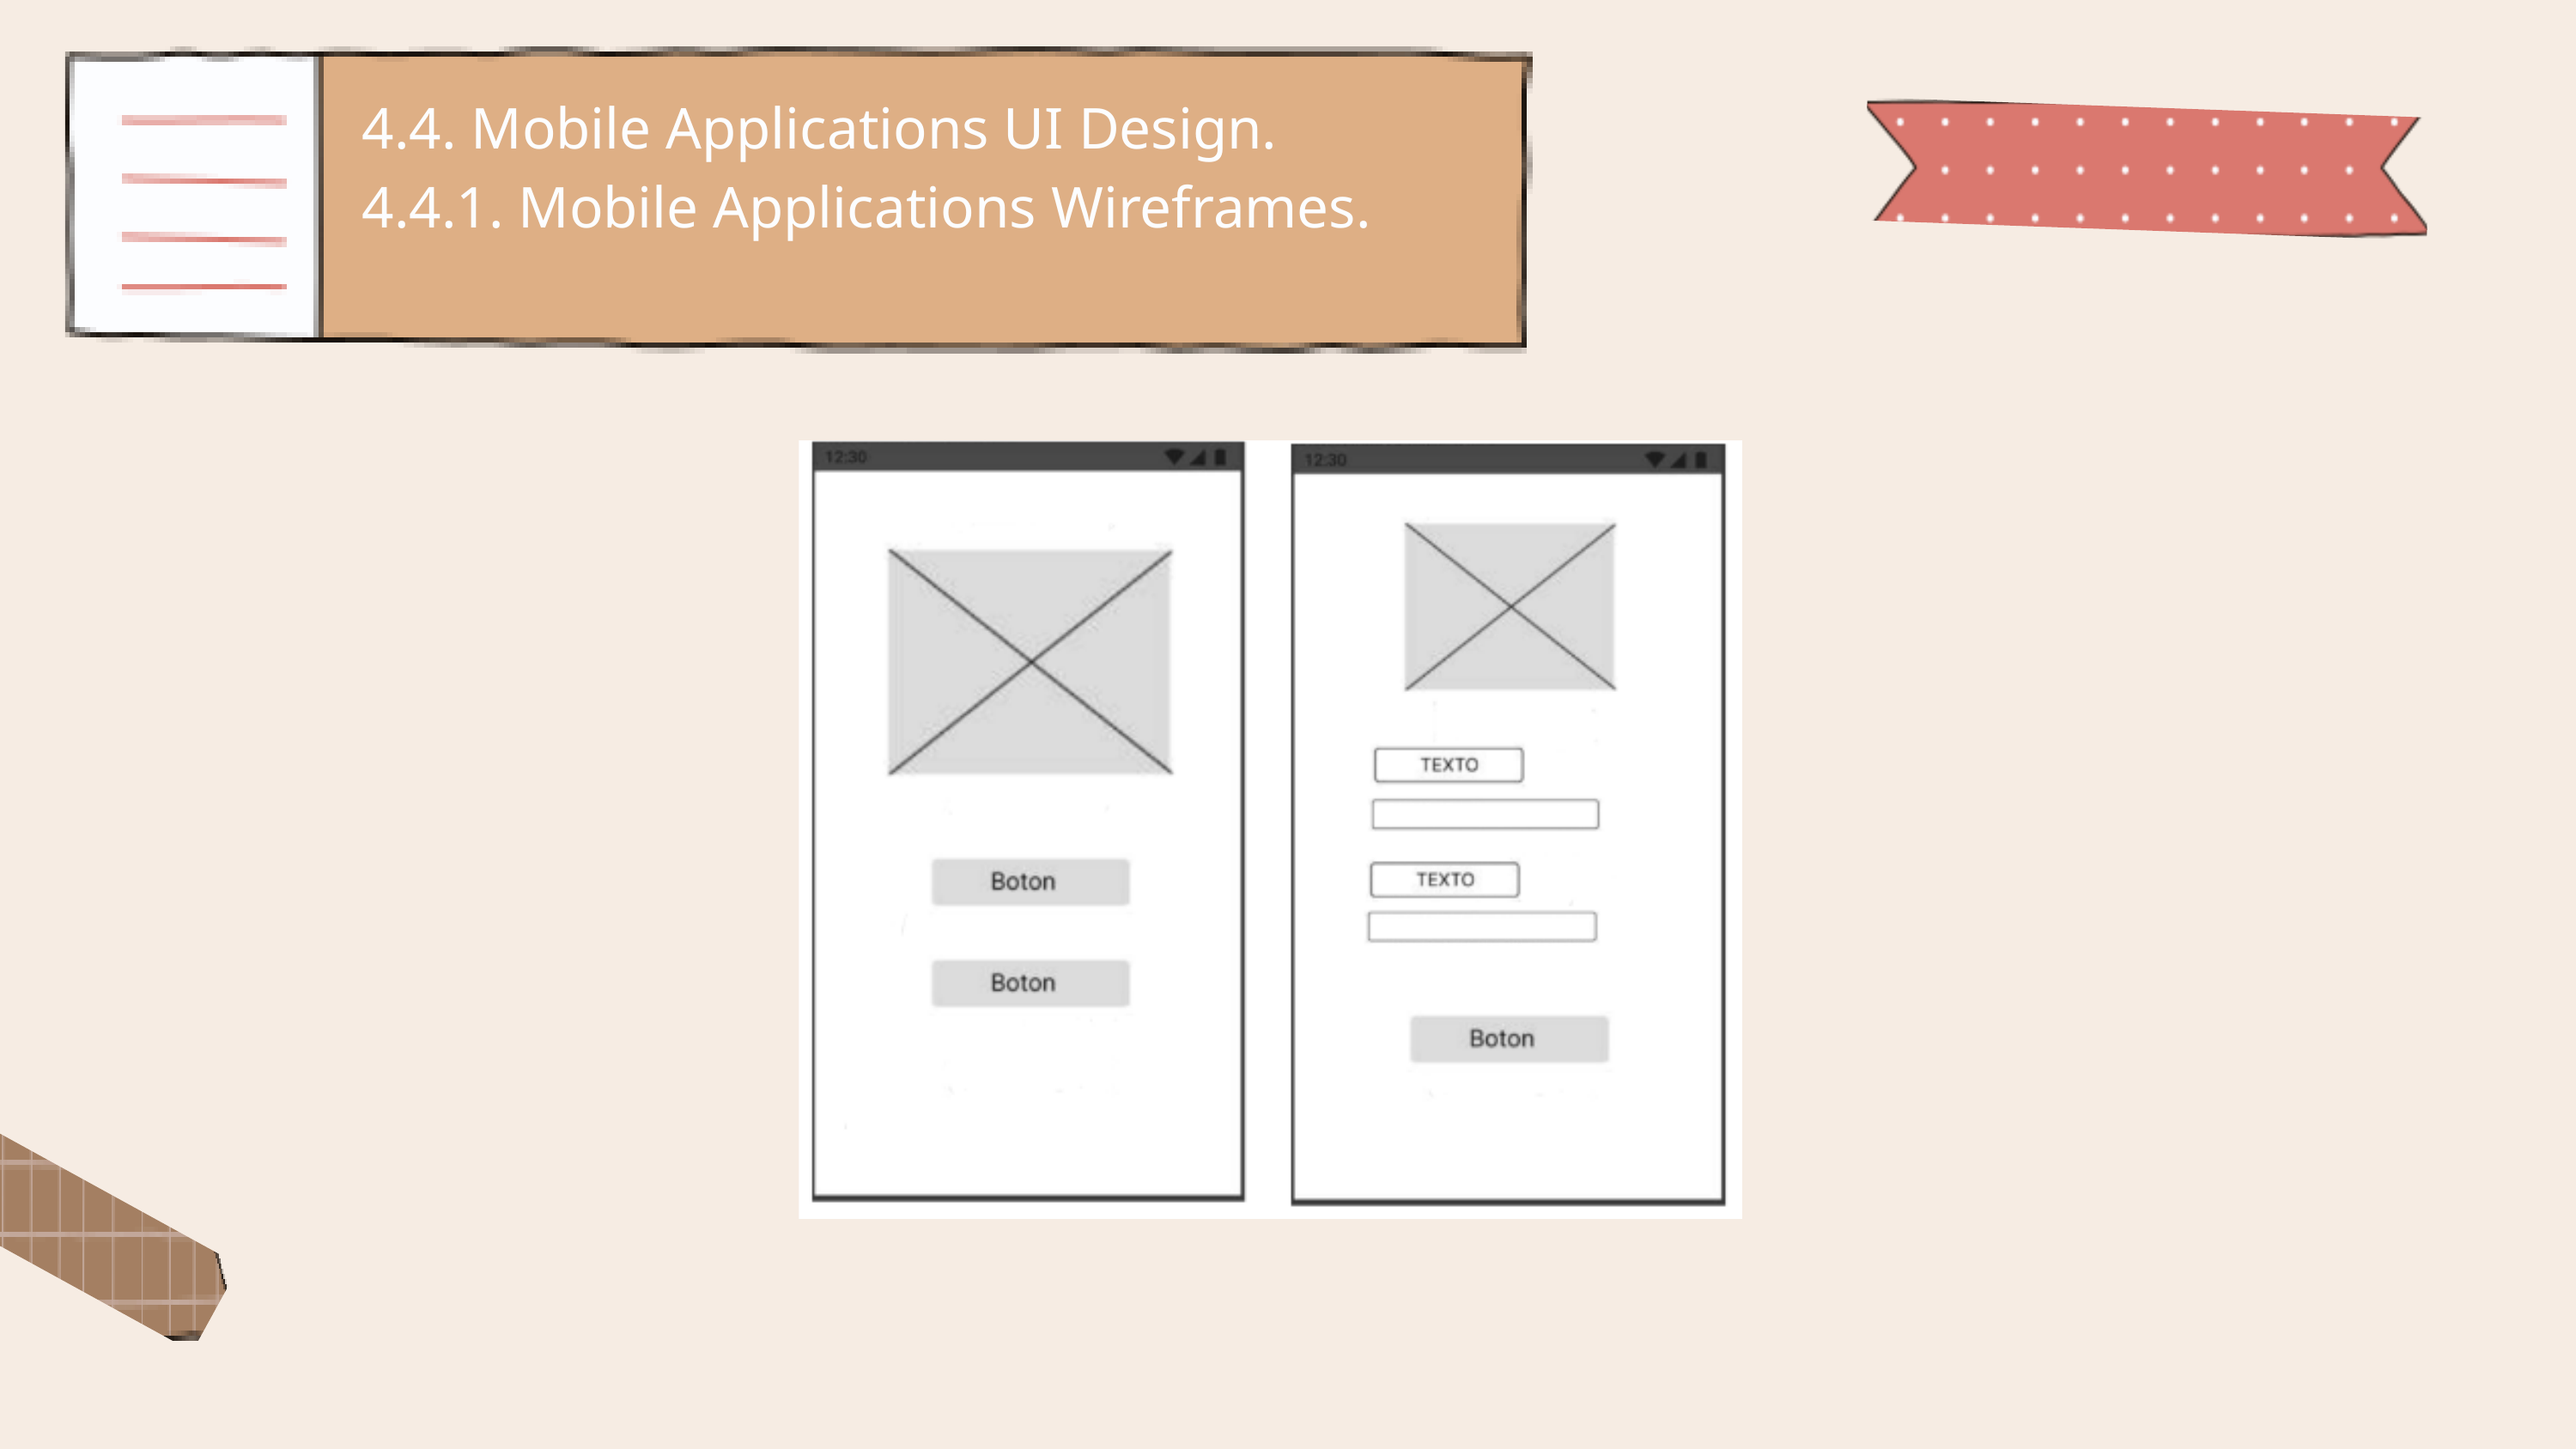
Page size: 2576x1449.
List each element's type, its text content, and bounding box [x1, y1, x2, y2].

text_box [64, 46, 1533, 354]
text_box 4.4. Mobile Applications UI Design. 4.4.1. Mobile Applications Wireframes. [361, 81, 1438, 318]
text_box [799, 440, 1742, 1219]
text_box [0, 1133, 240, 1352]
text_box [1862, 97, 2432, 241]
